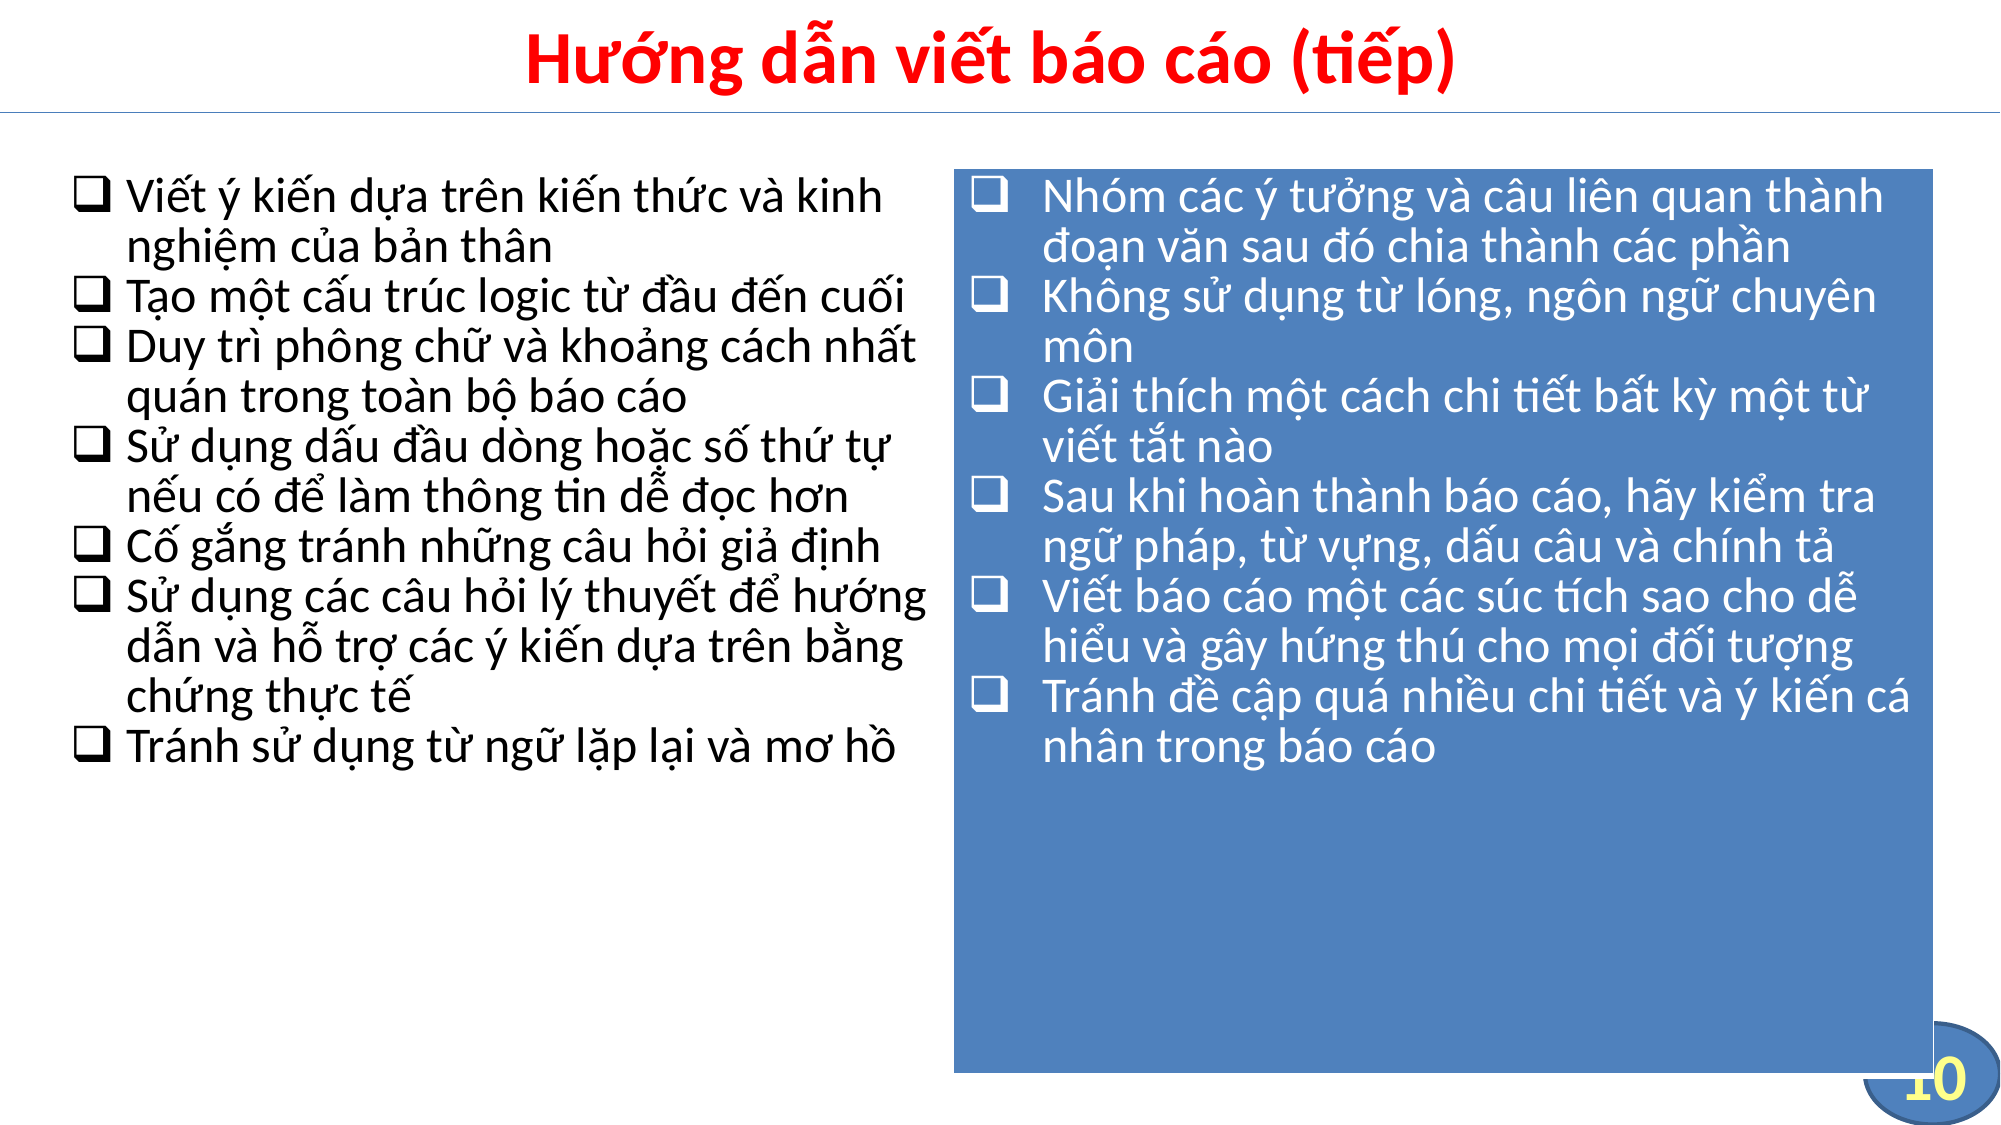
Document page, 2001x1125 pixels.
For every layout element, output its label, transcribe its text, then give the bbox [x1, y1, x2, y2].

table_header Nhóm các ý tưởng và câu liên quan thành đoạn văn sau đó chia thành các phần Không sử dụng từ lóng, ngôn ngữ chuyên môn Giải thích một cách chi tiết bất kỳ một từ viết tắt nào Sau khi hoàn thành báo cáo, hãy kiểm tra ngữ pháp, từ vựng, dấu câu và chính tả Viết báo cáo một các súc tích sao cho dễ hiểu và gây hứng thú cho mọi đối tượng Tránh đề cập quá nhiều chi tiết và ý kiến cá nhân trong báo cáo [954, 169, 1933, 1073]
title Hướng dẫn viết báo cáo (tiếp) [0, 0, 2000, 113]
table_header Viết ý kiến dựa trên kiến thức và kinh nghiệm của bản thân Tạo một cấu trúc logic từ đầu đến cuối Duy trì phông chữ và khoảng cách nhất quán trong toàn bộ báo cáo Sử dụng dấu đầu dòng hoặc số thứ tự nếu có để làm thông tin dễ đọc hơn Cố gắng tránh những câu hỏi giả định Sử dụng các câu hỏi lý thuyết để hướng dẫn và hỗ trợ các ý kiến dựa trên bằng chứng thực tế Tránh sử dụng từ ngữ lặp lại và mơ hồ [56, 169, 952, 1073]
slide_number 10 [1866, 1023, 2000, 1125]
